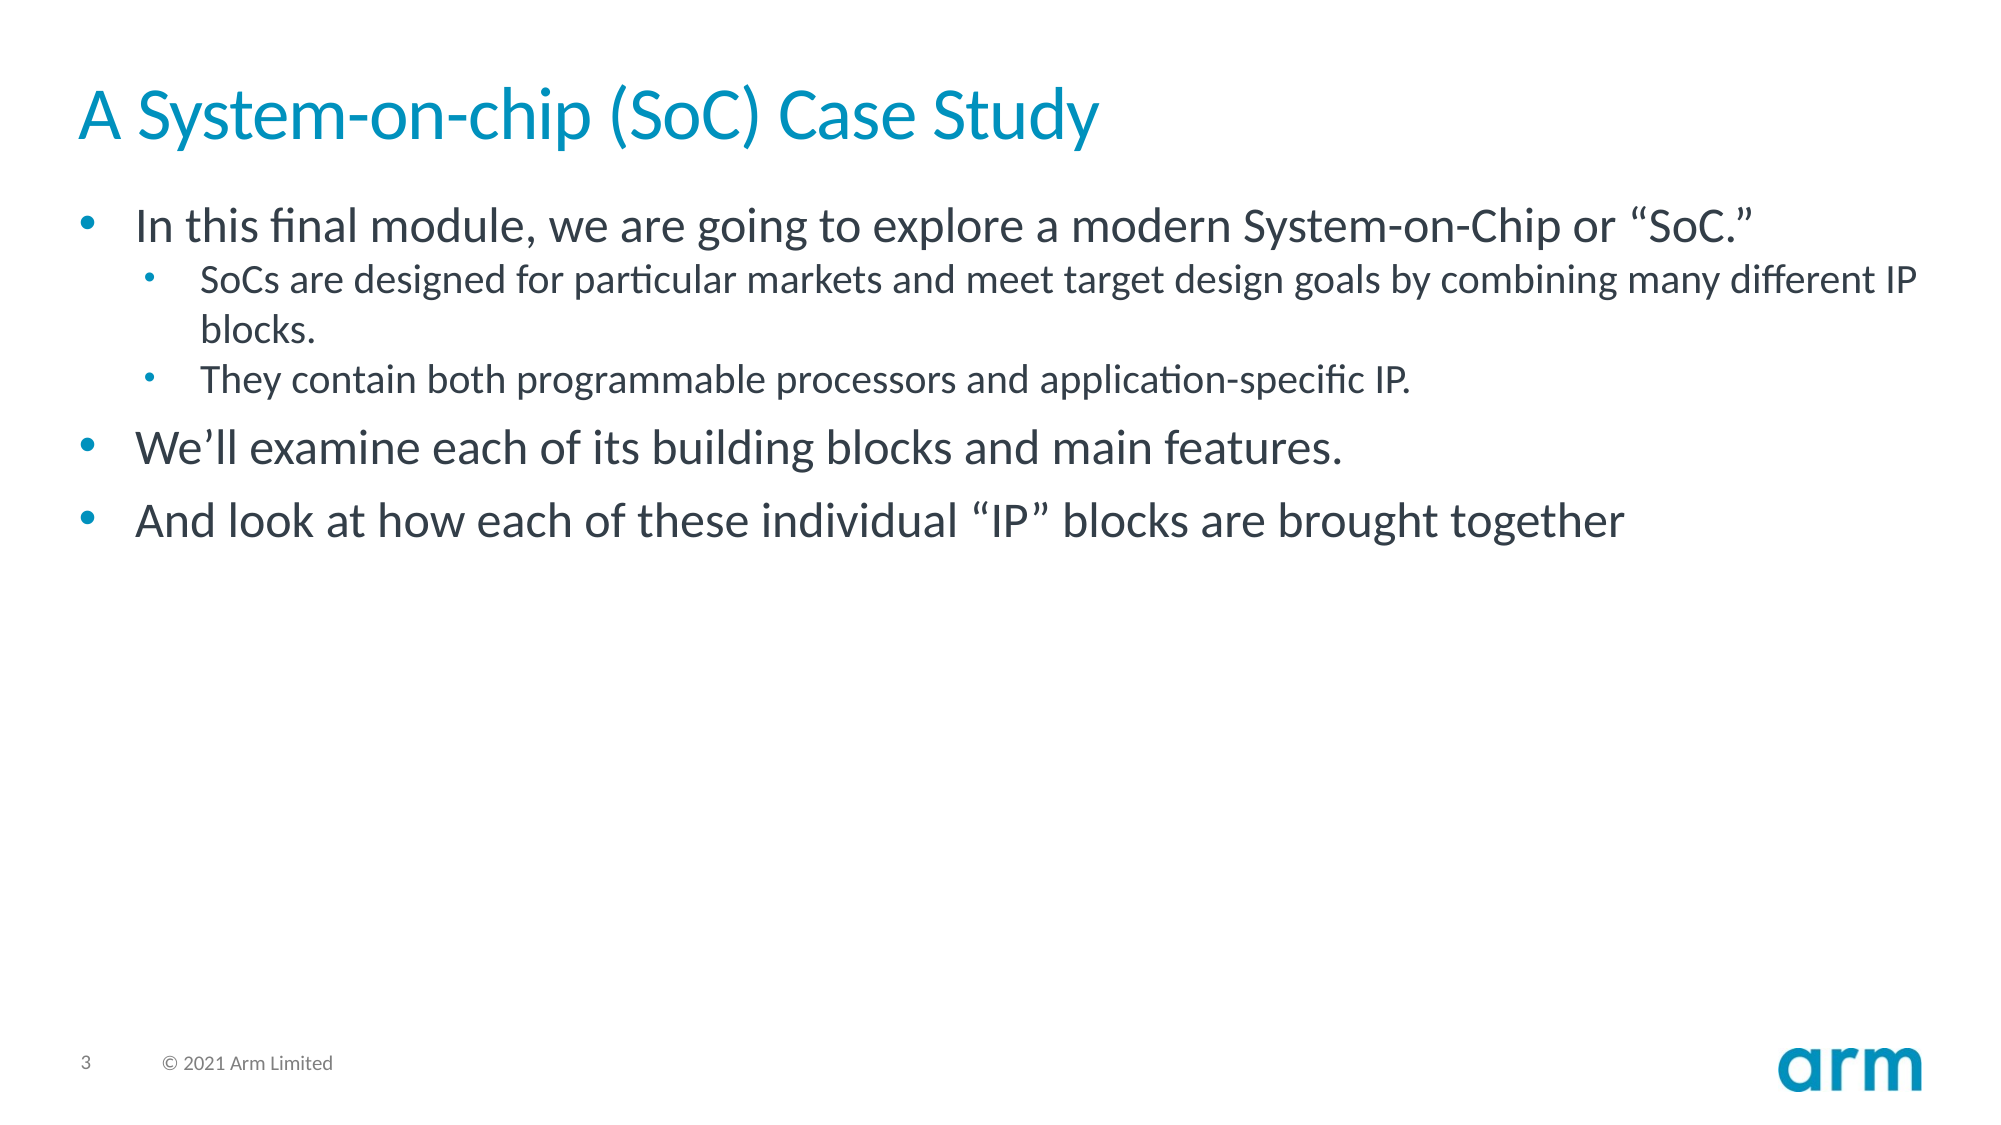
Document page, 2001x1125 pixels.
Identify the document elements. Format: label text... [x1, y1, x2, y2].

picture [1778, 1048, 1794, 1067]
picture [1778, 1072, 1794, 1092]
list In this final module, we are going to explore a modern System-on-Chip or “SoC.” SoCs are designed for particular markets and meet target design goals by combining many different IP blocks. They contain both programmable processors and application-specific IP. We’ll examine each of its building blocks and main features. And look at how each of these individual “IP” blocks are brought together [78, 192, 1922, 1004]
picture [1911, 1048, 1922, 1062]
picture [1889, 1048, 1903, 1053]
title A System-on-chip (SoC) Case Study [78, 78, 1922, 186]
picture [1788, 1056, 1812, 1083]
picture [1803, 1048, 1922, 1092]
